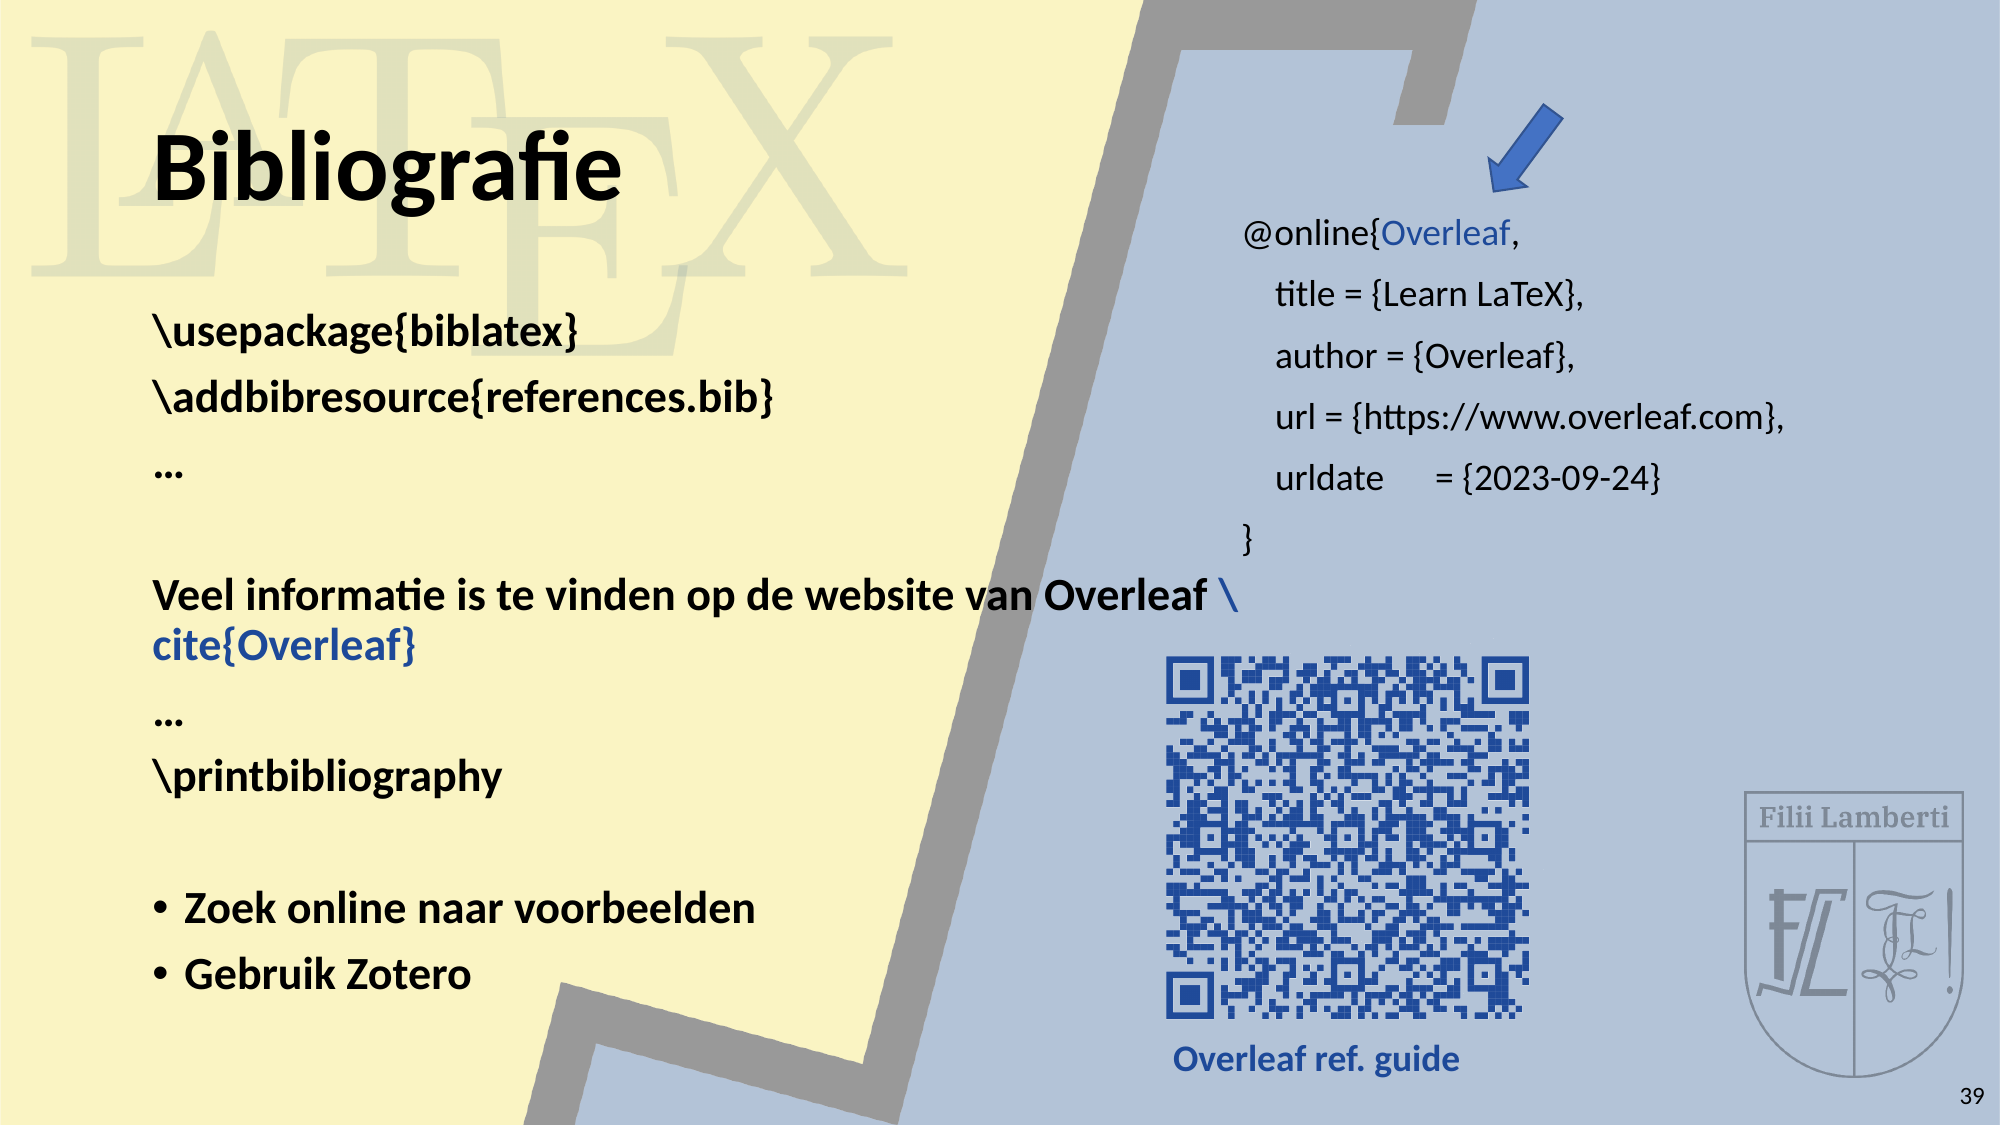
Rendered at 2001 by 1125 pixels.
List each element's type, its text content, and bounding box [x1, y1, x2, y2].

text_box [1147, 637, 1550, 1088]
text_box [1487, 103, 1564, 193]
slide_number 39 [1550, 1065, 2000, 1125]
list \usepackage{biblatex} \addbibresource{references.bib} … Veel informatie is te vinden op de website van Overleaf \cite{Overleaf} … \printbibliography Zoek online naar voorbeelden Gebruik Zotero [137, 299, 1226, 1014]
picture [0, 0, 2000, 1125]
list @online{Overleaf, title = {Learn LaTeX}, author = {Overleaf}, url = {https://www.overleaf.com}, urldate = {2023-09-24} } [1226, 205, 1945, 920]
title Bibliografie [137, 59, 1863, 278]
